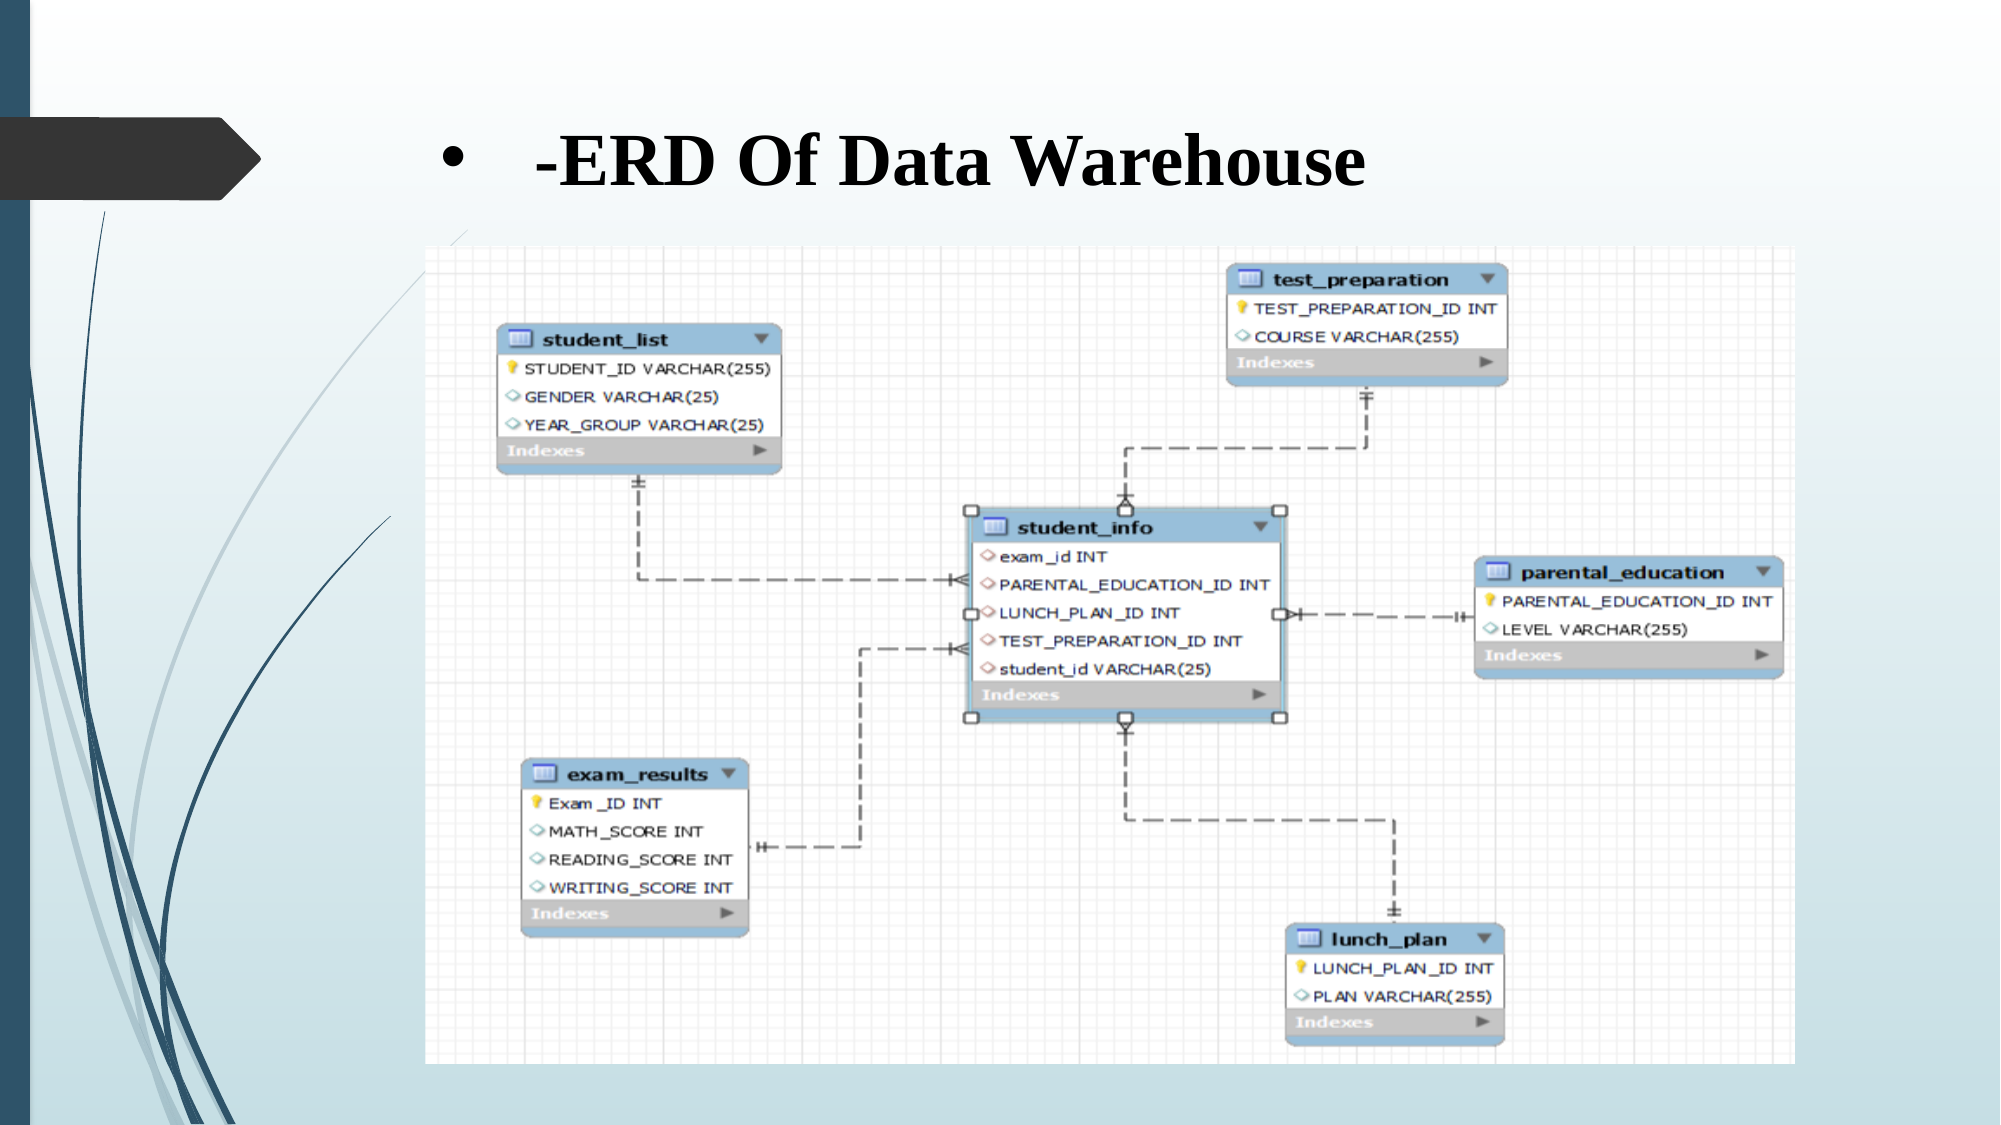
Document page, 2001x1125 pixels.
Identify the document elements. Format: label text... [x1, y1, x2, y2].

title -ERD Of Data Warehouse [425, 102, 1888, 313]
picture [425, 246, 1796, 1064]
